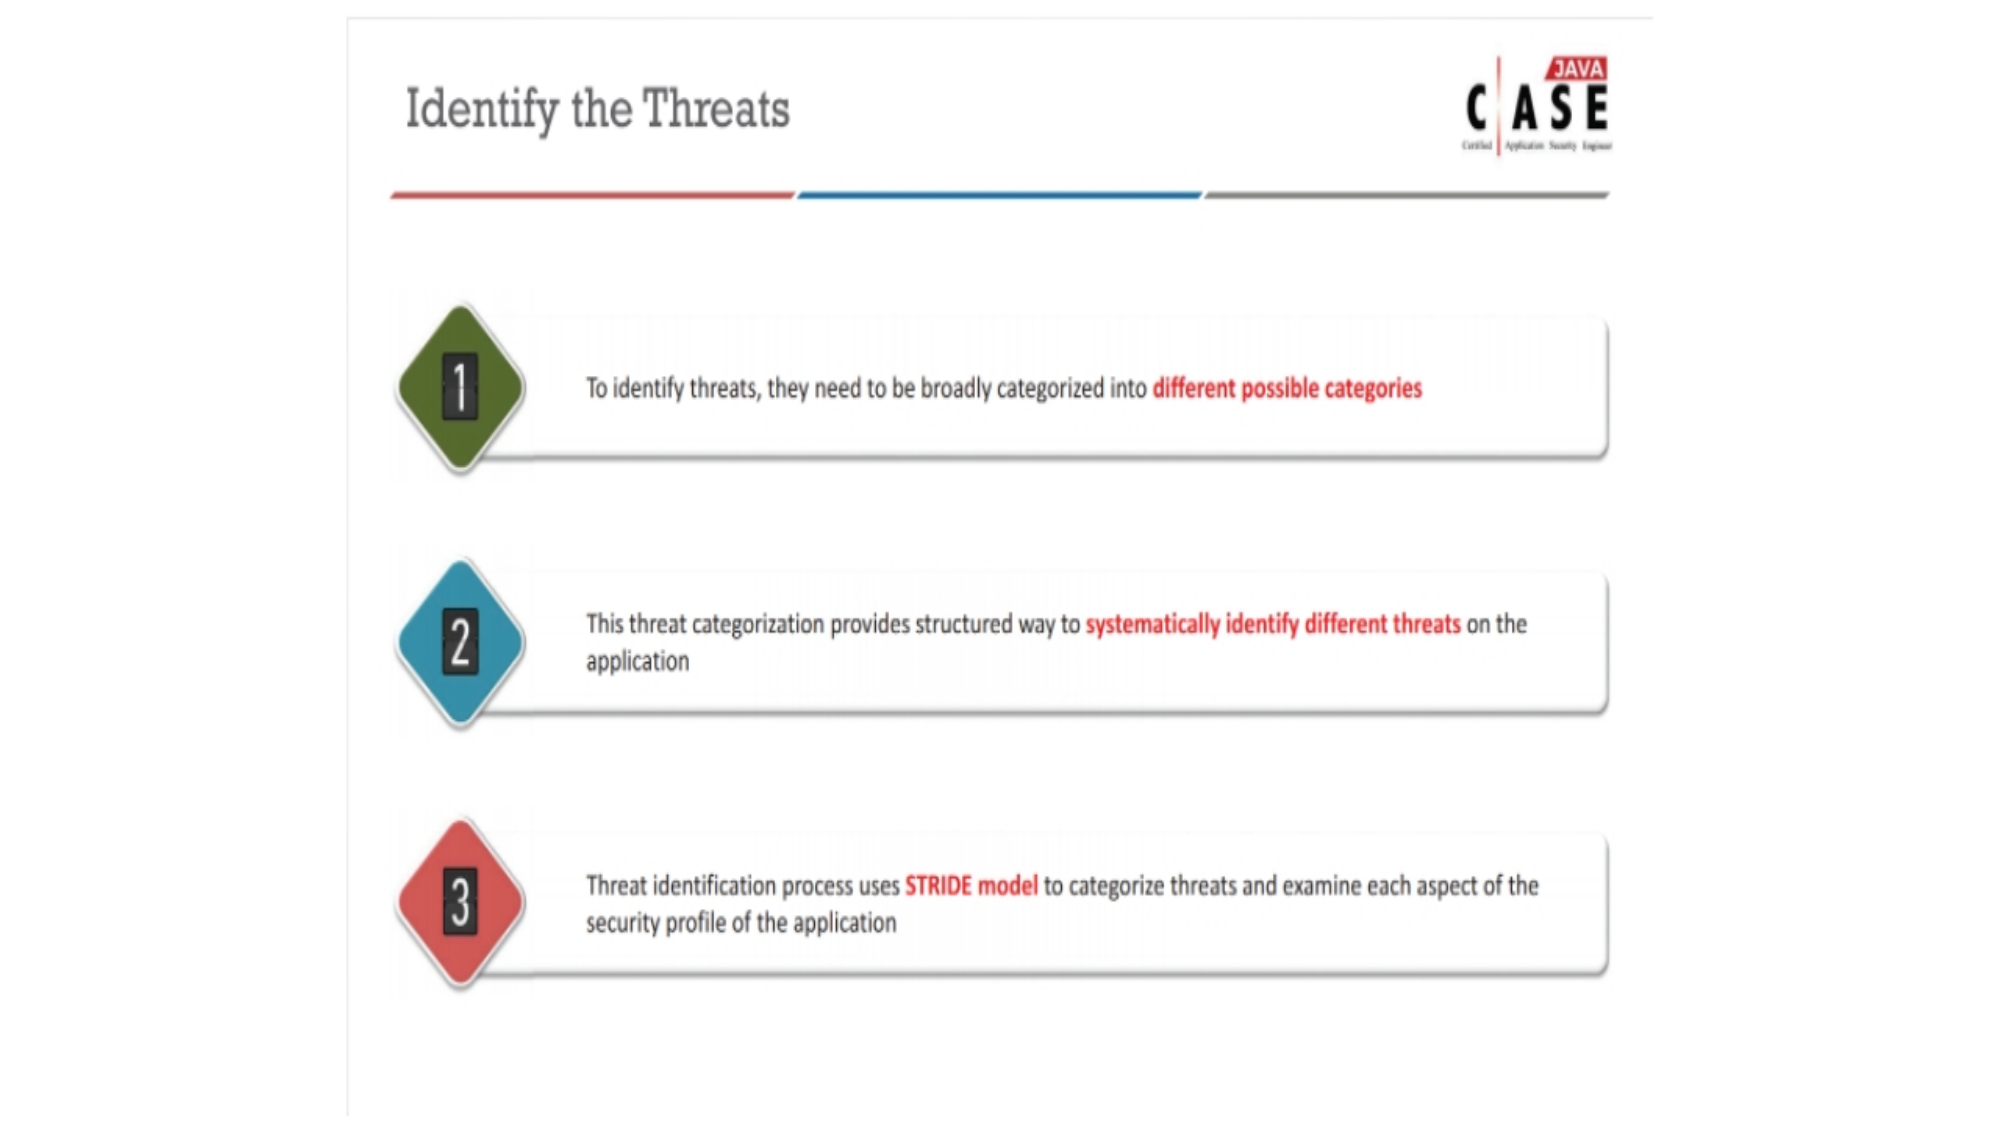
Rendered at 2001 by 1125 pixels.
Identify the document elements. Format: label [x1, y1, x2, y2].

picture [327, 0, 1673, 1125]
